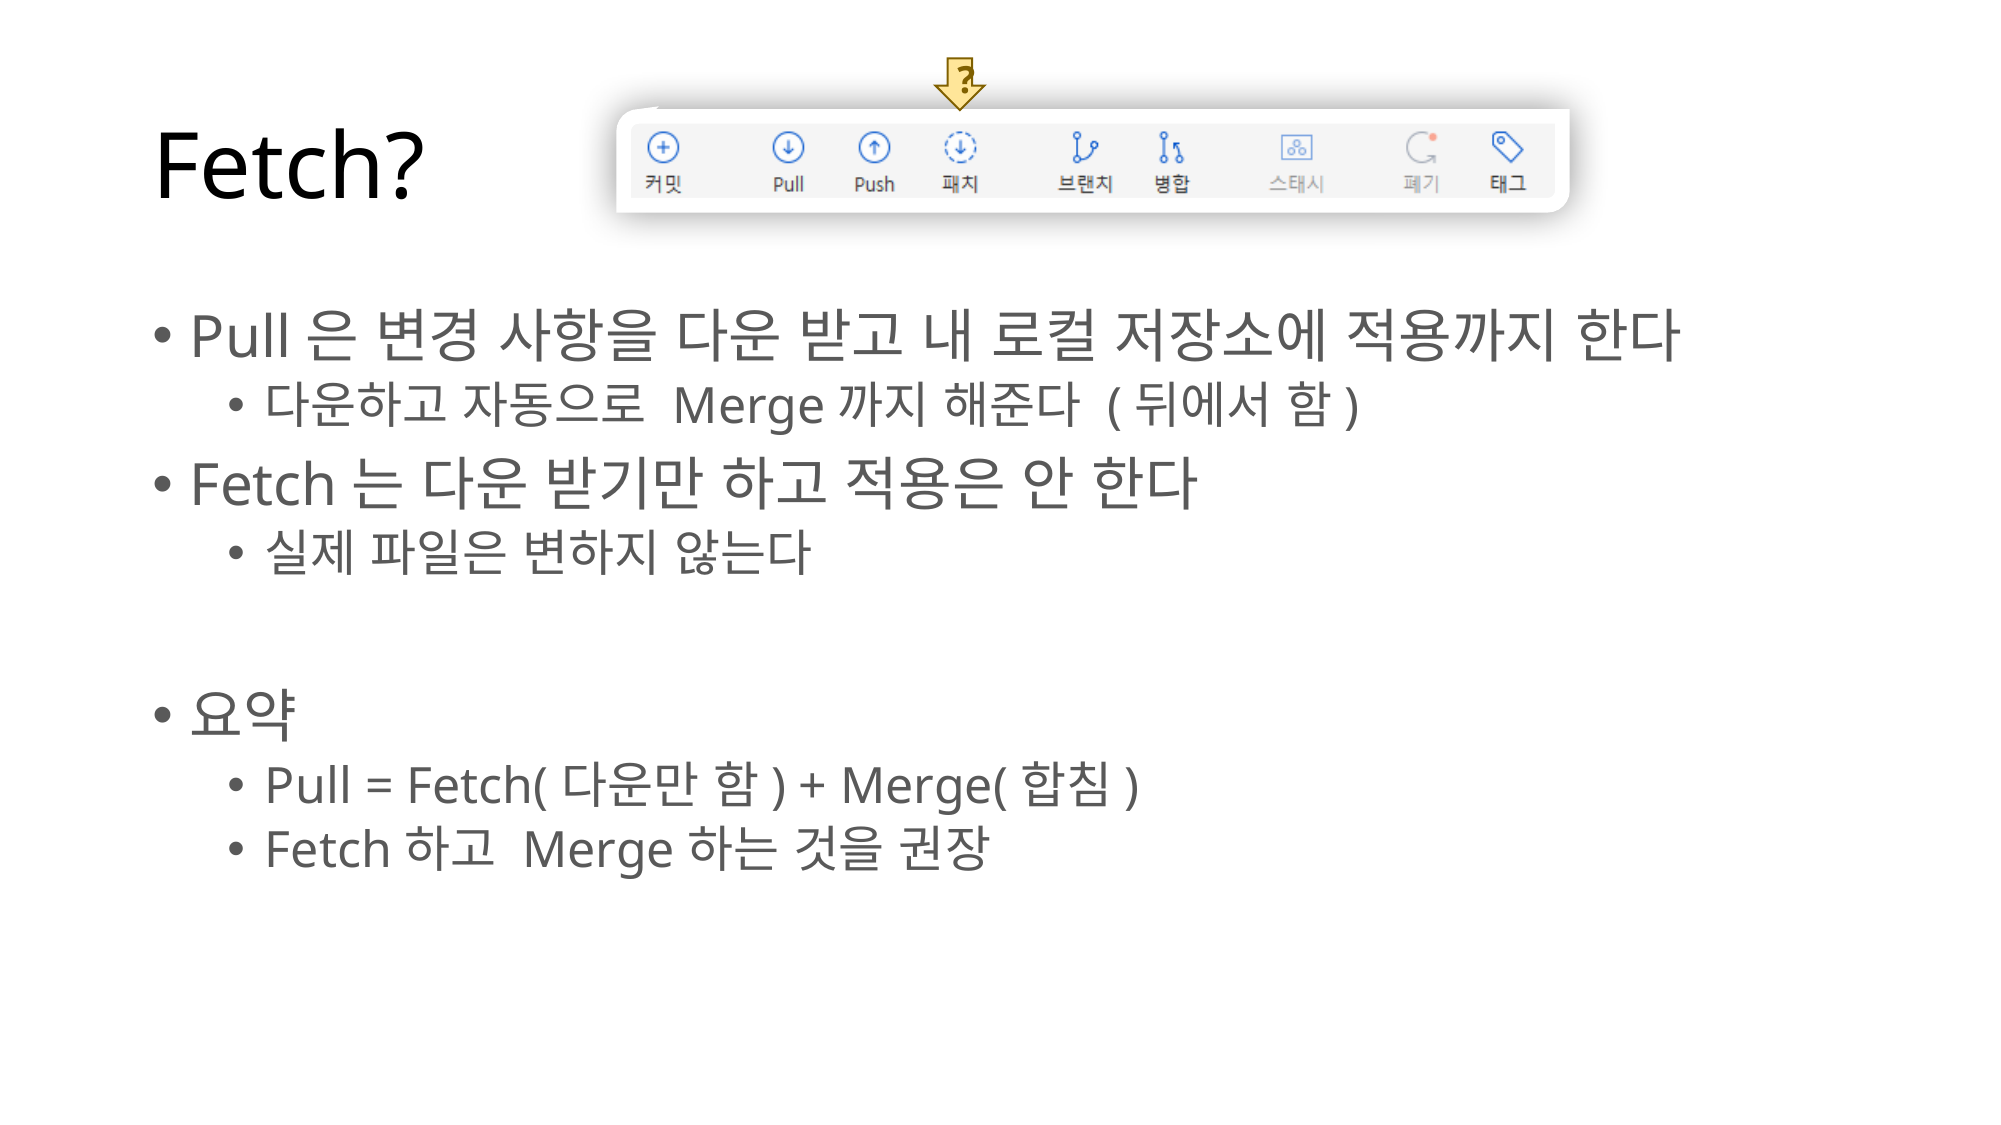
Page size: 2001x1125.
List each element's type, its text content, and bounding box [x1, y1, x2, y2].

list Pull은 변경 사항을 다운 받고 내 로컬 저장소에 적용까지 한다 다운하고 자동으로 Merge까지 해준다 (뒤에서 함) Fetch는 다운 받기만 하고 적용은 안 한다 실제 파일은 변하지 않는다 요약 Pull = Fetch(다운만 함) + Merge(합침) Fetch하고 Merge하는 것을 권장 [137, 299, 1863, 1014]
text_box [623, 58, 1563, 206]
title Fetch? [137, 59, 1863, 278]
